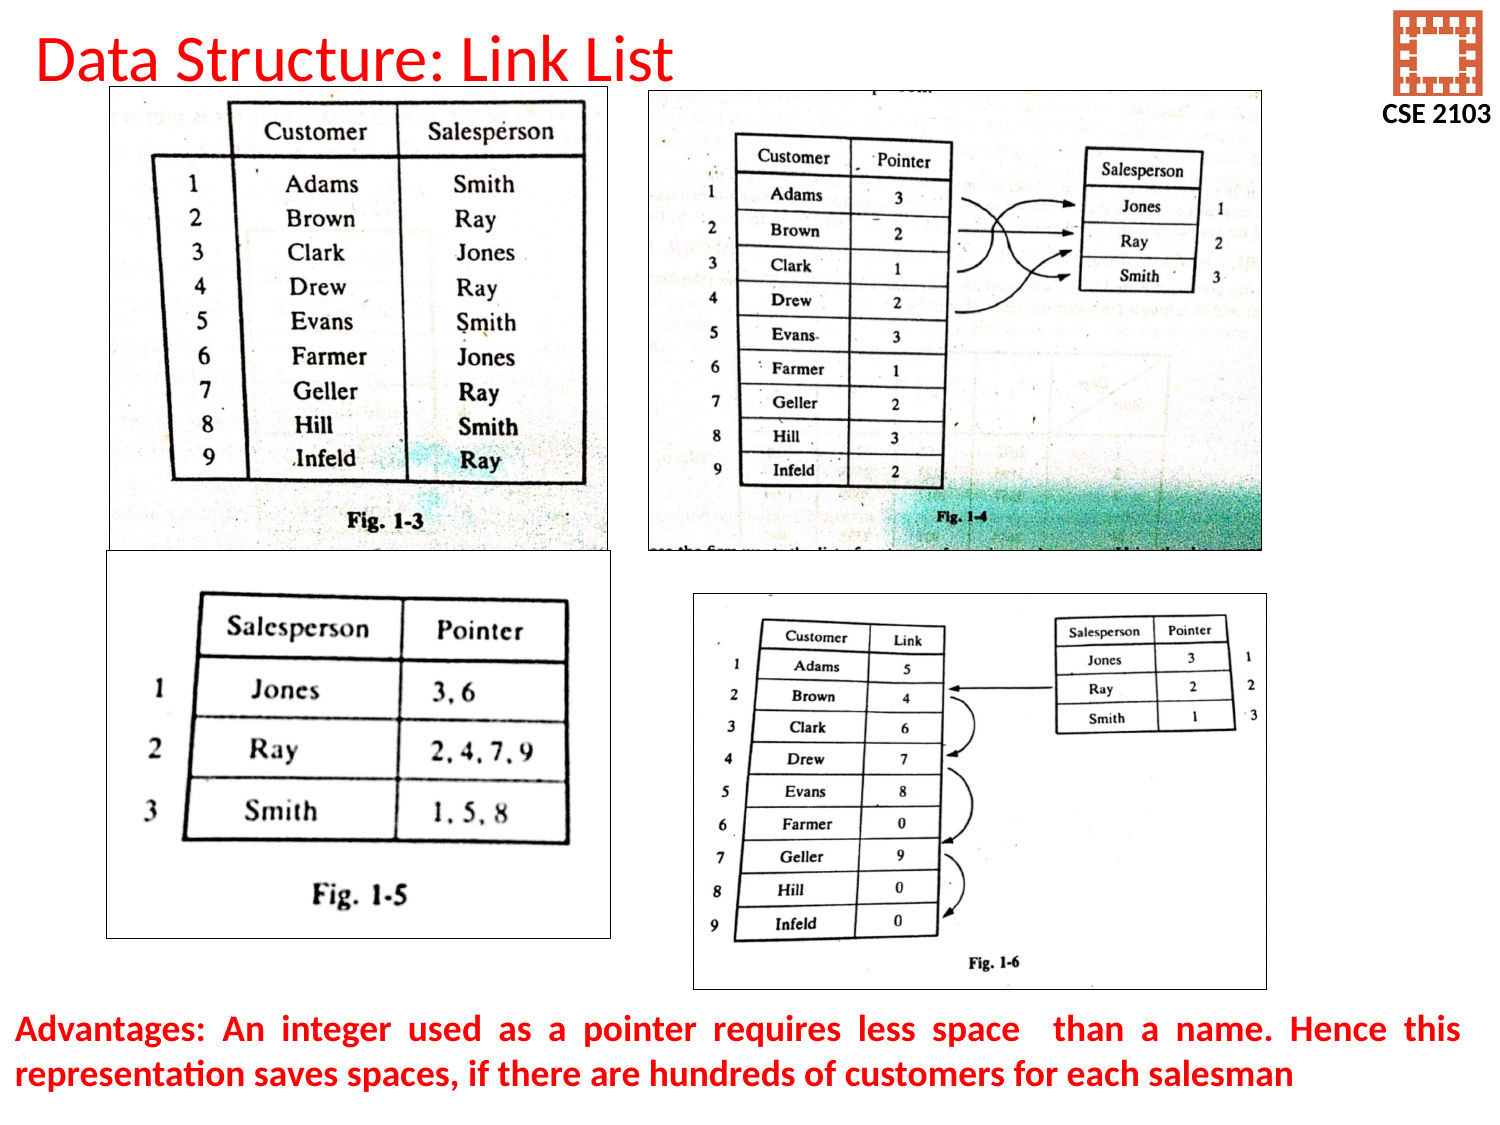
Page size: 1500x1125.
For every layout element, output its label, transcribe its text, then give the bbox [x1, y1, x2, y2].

text_box Data Structure: Link List [20, 7, 750, 103]
text_box Advantages: An integer used as a pointer requires less space than a name. Hence this representation saves spaces, if there are hundreds of customers for each salesman [0, 996, 1478, 1102]
picture [649, 13, 1266, 1079]
picture [107, 69, 610, 997]
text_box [1367, 8, 1500, 138]
